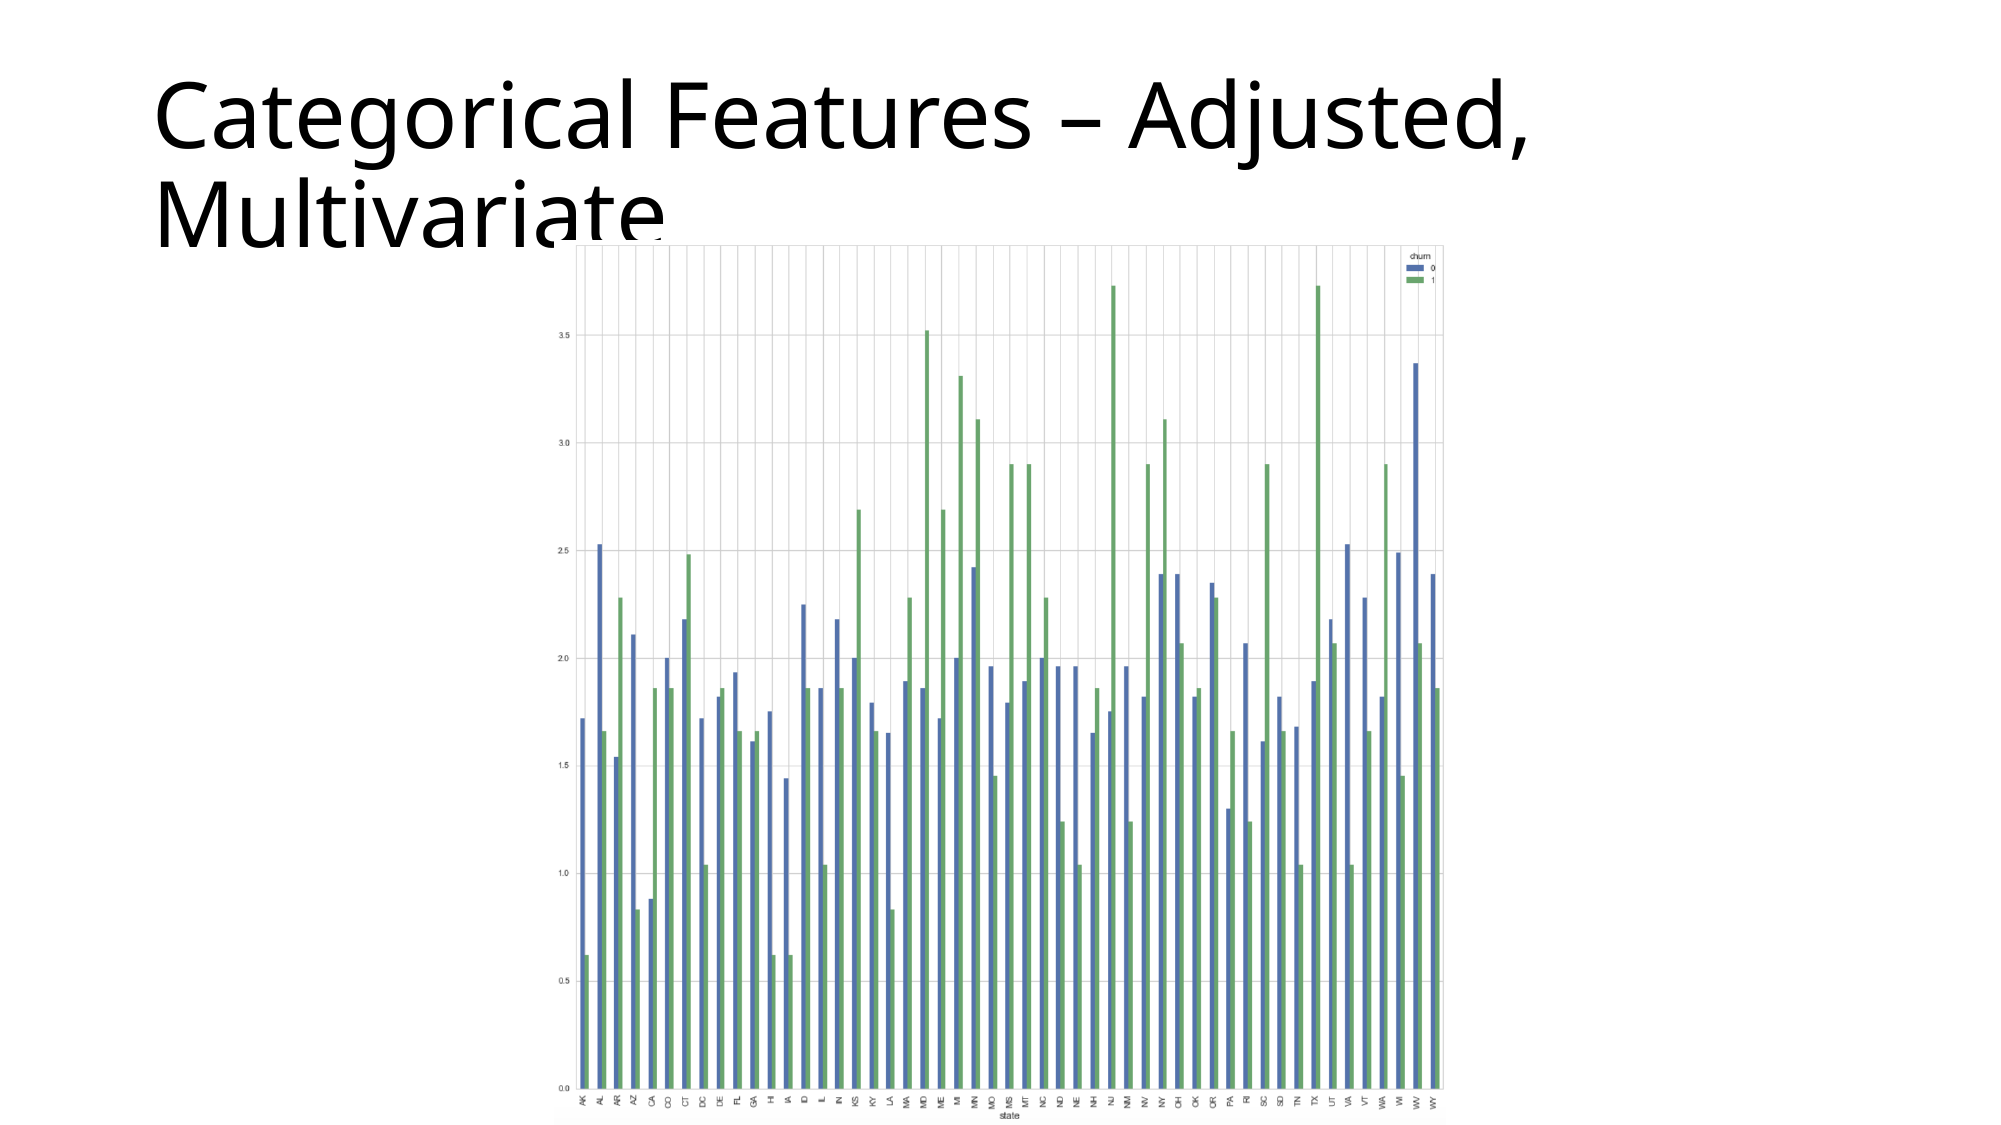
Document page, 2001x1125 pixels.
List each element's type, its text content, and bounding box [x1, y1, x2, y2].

title Categorical Features – Adjusted, Multivariate [137, 59, 1863, 278]
picture [554, 240, 1446, 1125]
